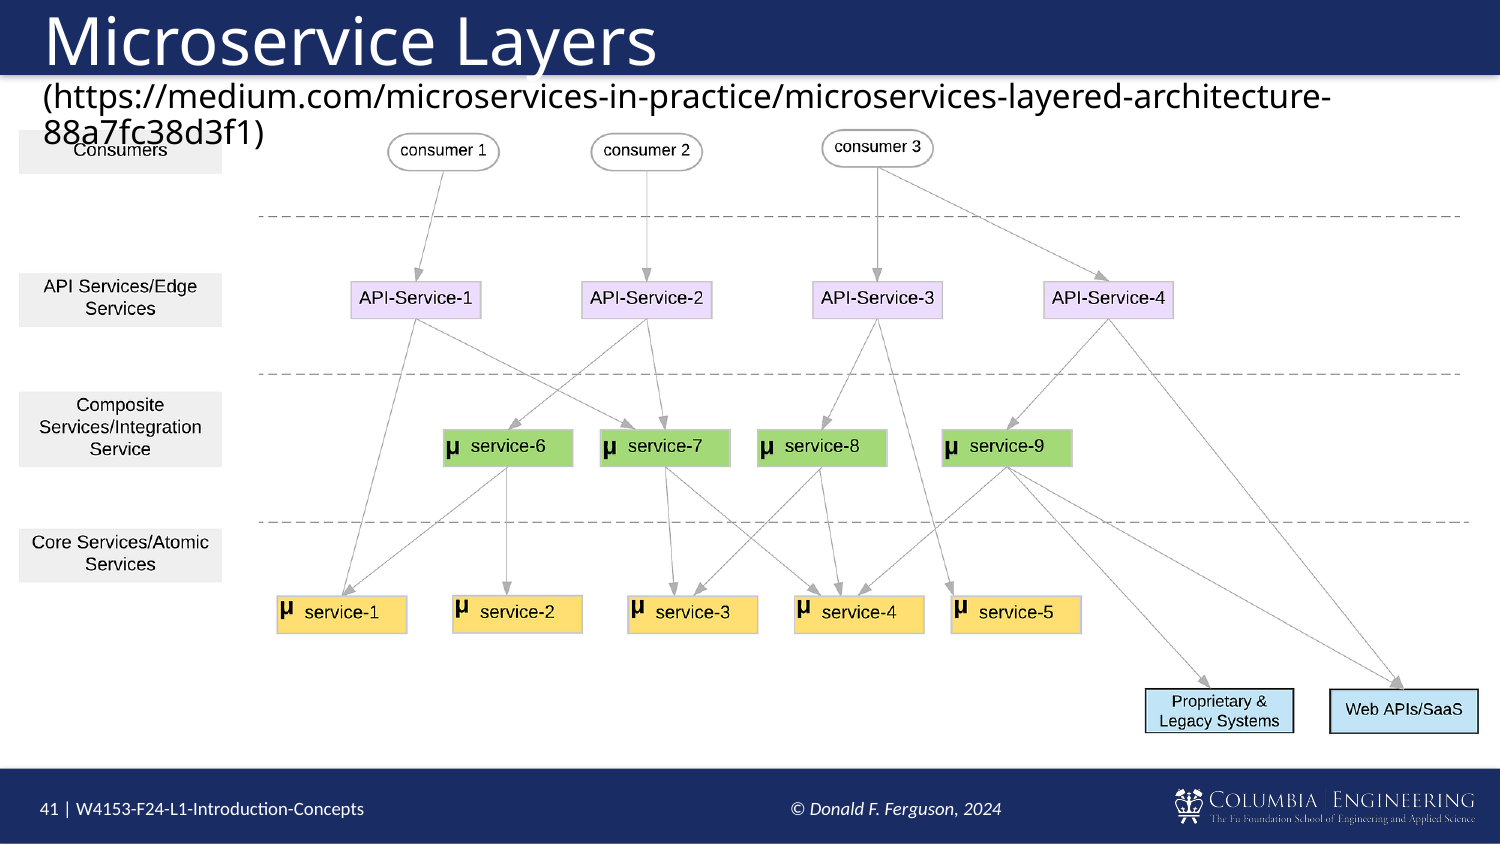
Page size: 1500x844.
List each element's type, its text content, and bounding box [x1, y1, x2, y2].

picture [0, 86, 1500, 757]
title Microservice Layers (https://medium.com/microservices-in-practice/microservices-layered-architecture-88a7fc38d3f1) [28, 0, 1450, 73]
